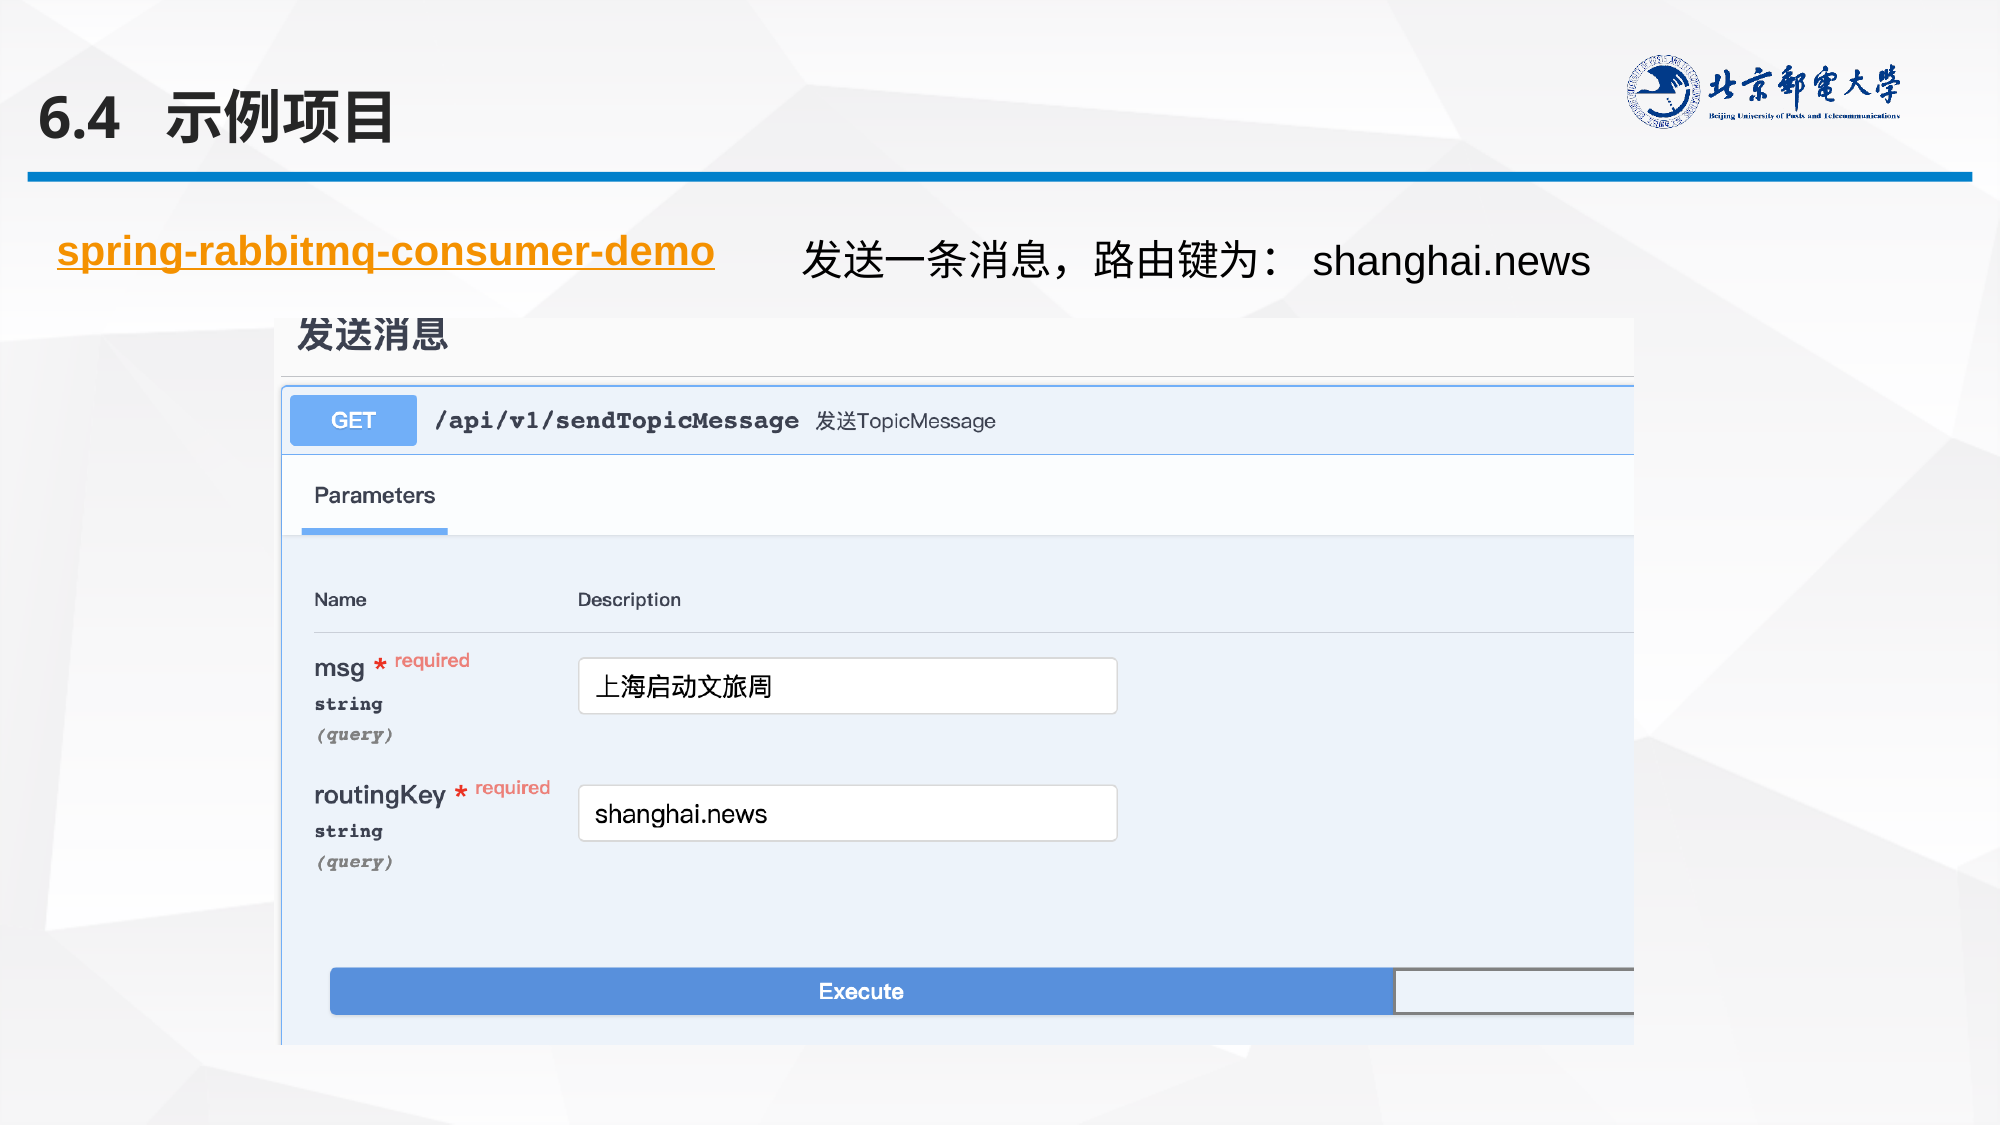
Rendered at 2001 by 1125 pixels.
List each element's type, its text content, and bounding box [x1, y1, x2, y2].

picture [0, 0, 2000, 1125]
text_box 6.4 示例项目 [23, 73, 1083, 228]
text_box 发送一条消息，路由键为：shanghai.news [786, 225, 1607, 291]
text_box [63, 202, 1953, 698]
text_box spring-rabbitmq-consumer-demo [41, 216, 731, 282]
text_box [1083, 171, 1973, 183]
